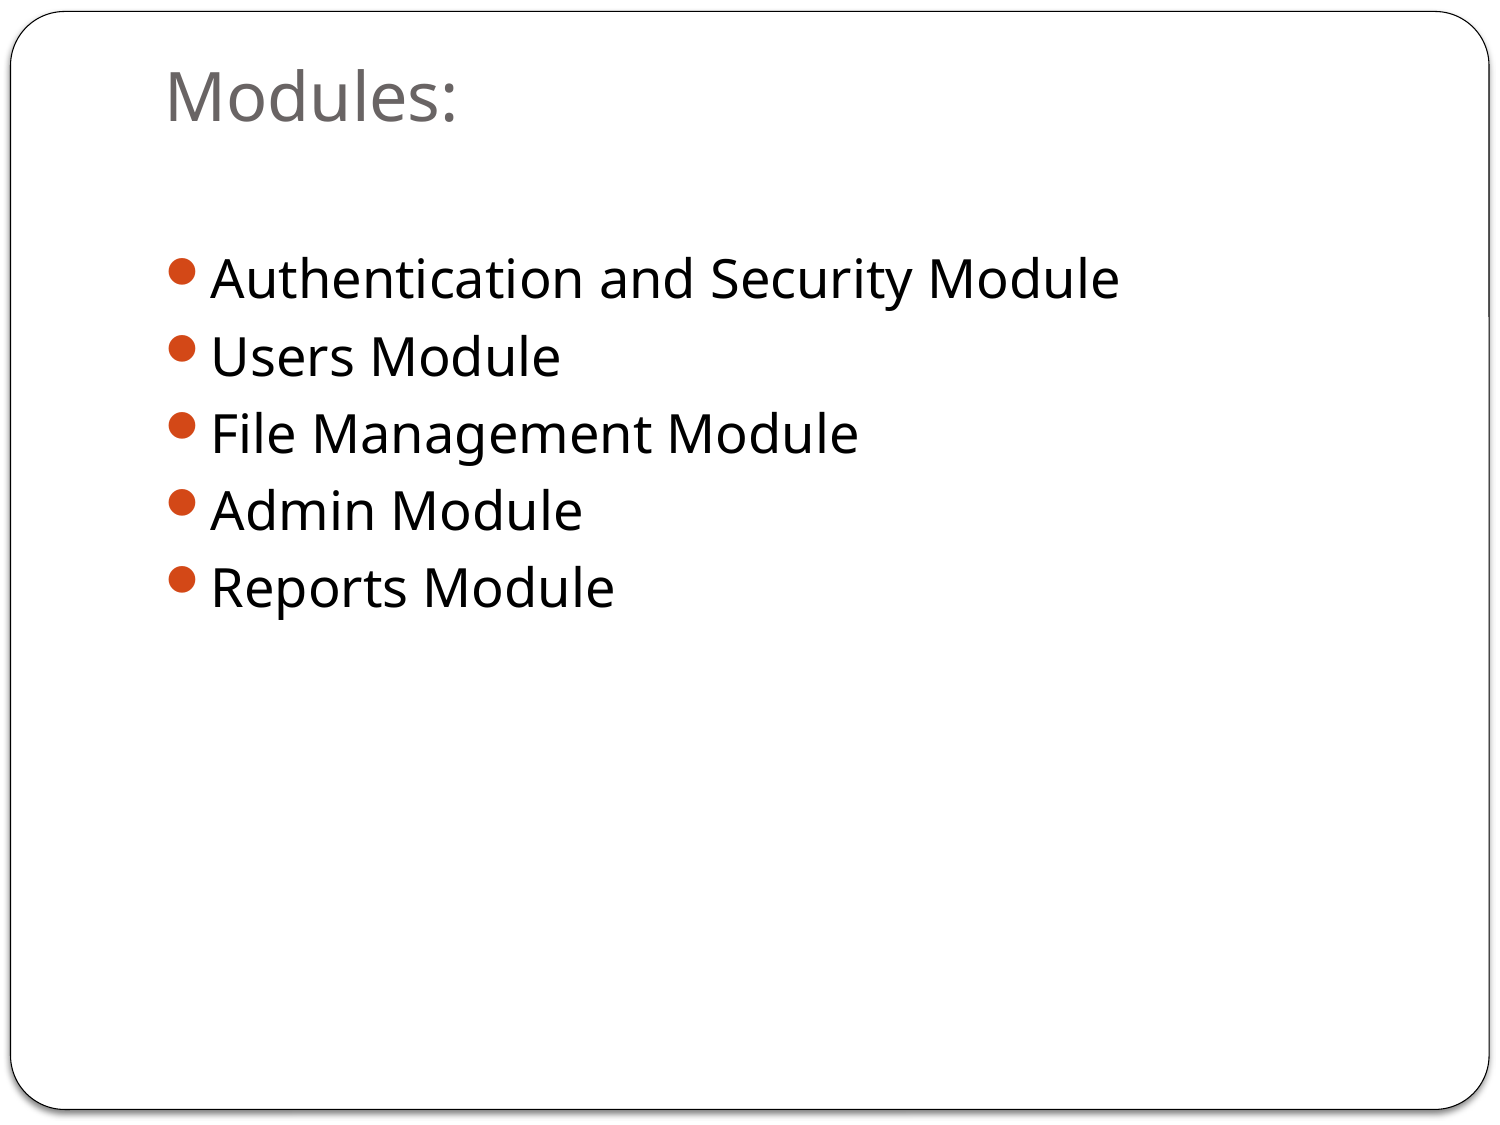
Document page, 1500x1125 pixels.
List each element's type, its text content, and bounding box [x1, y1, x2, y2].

list Authentication and Security Module Users Module File Management Module Admin Module Reports Module [150, 237, 1425, 988]
title Modules: [150, 45, 1425, 233]
